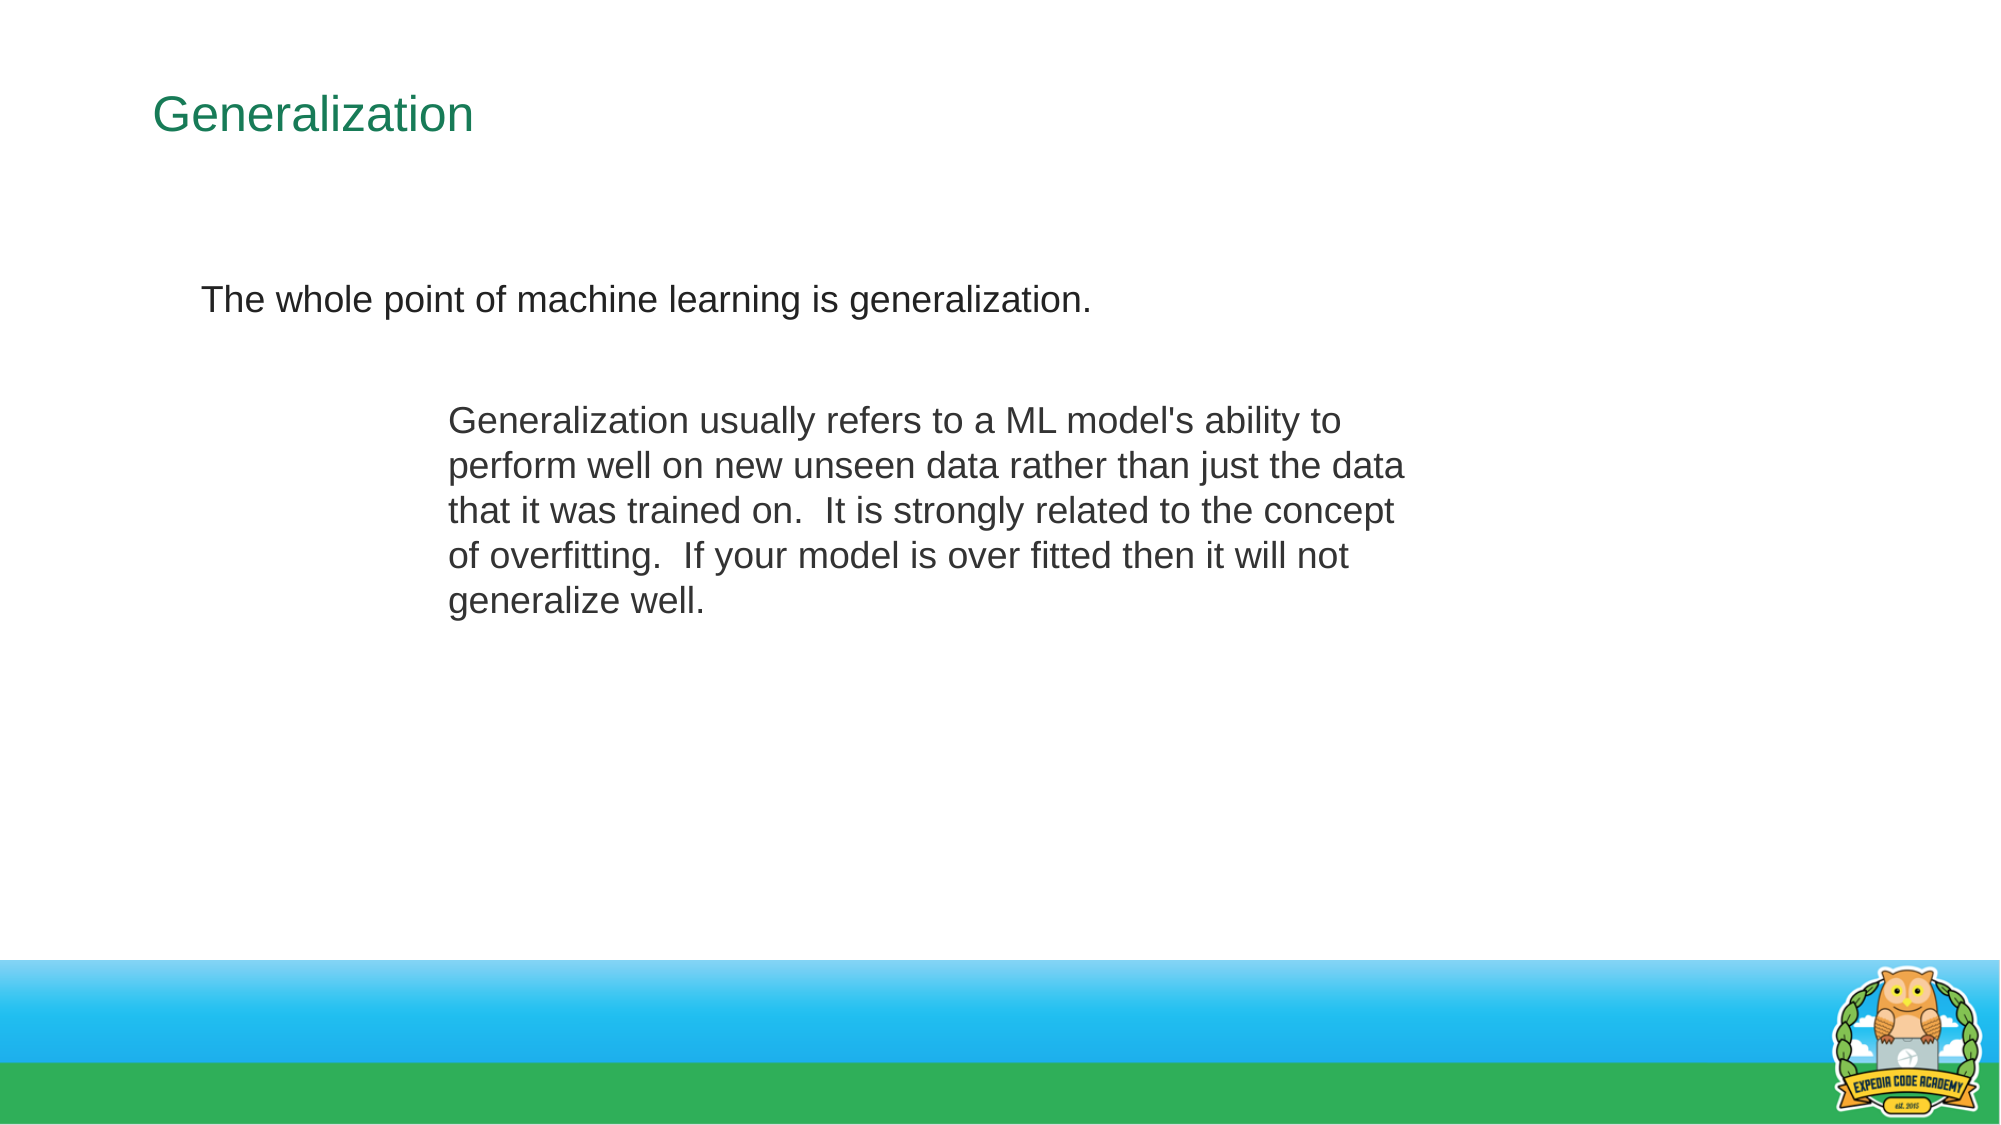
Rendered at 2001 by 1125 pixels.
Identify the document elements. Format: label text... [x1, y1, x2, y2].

text_box The whole point of machine learning is generalization. [186, 267, 1831, 327]
title Generalization [137, 59, 1863, 150]
text_box Generalization usually refers to a ML model's ability to perform well on new unseen data rather than just the data that it was trained on. It is strongly related to the concept of overfitting. If your model is over fitted then it will not generalize well. [433, 388, 1434, 674]
picture [0, 960, 2000, 1125]
